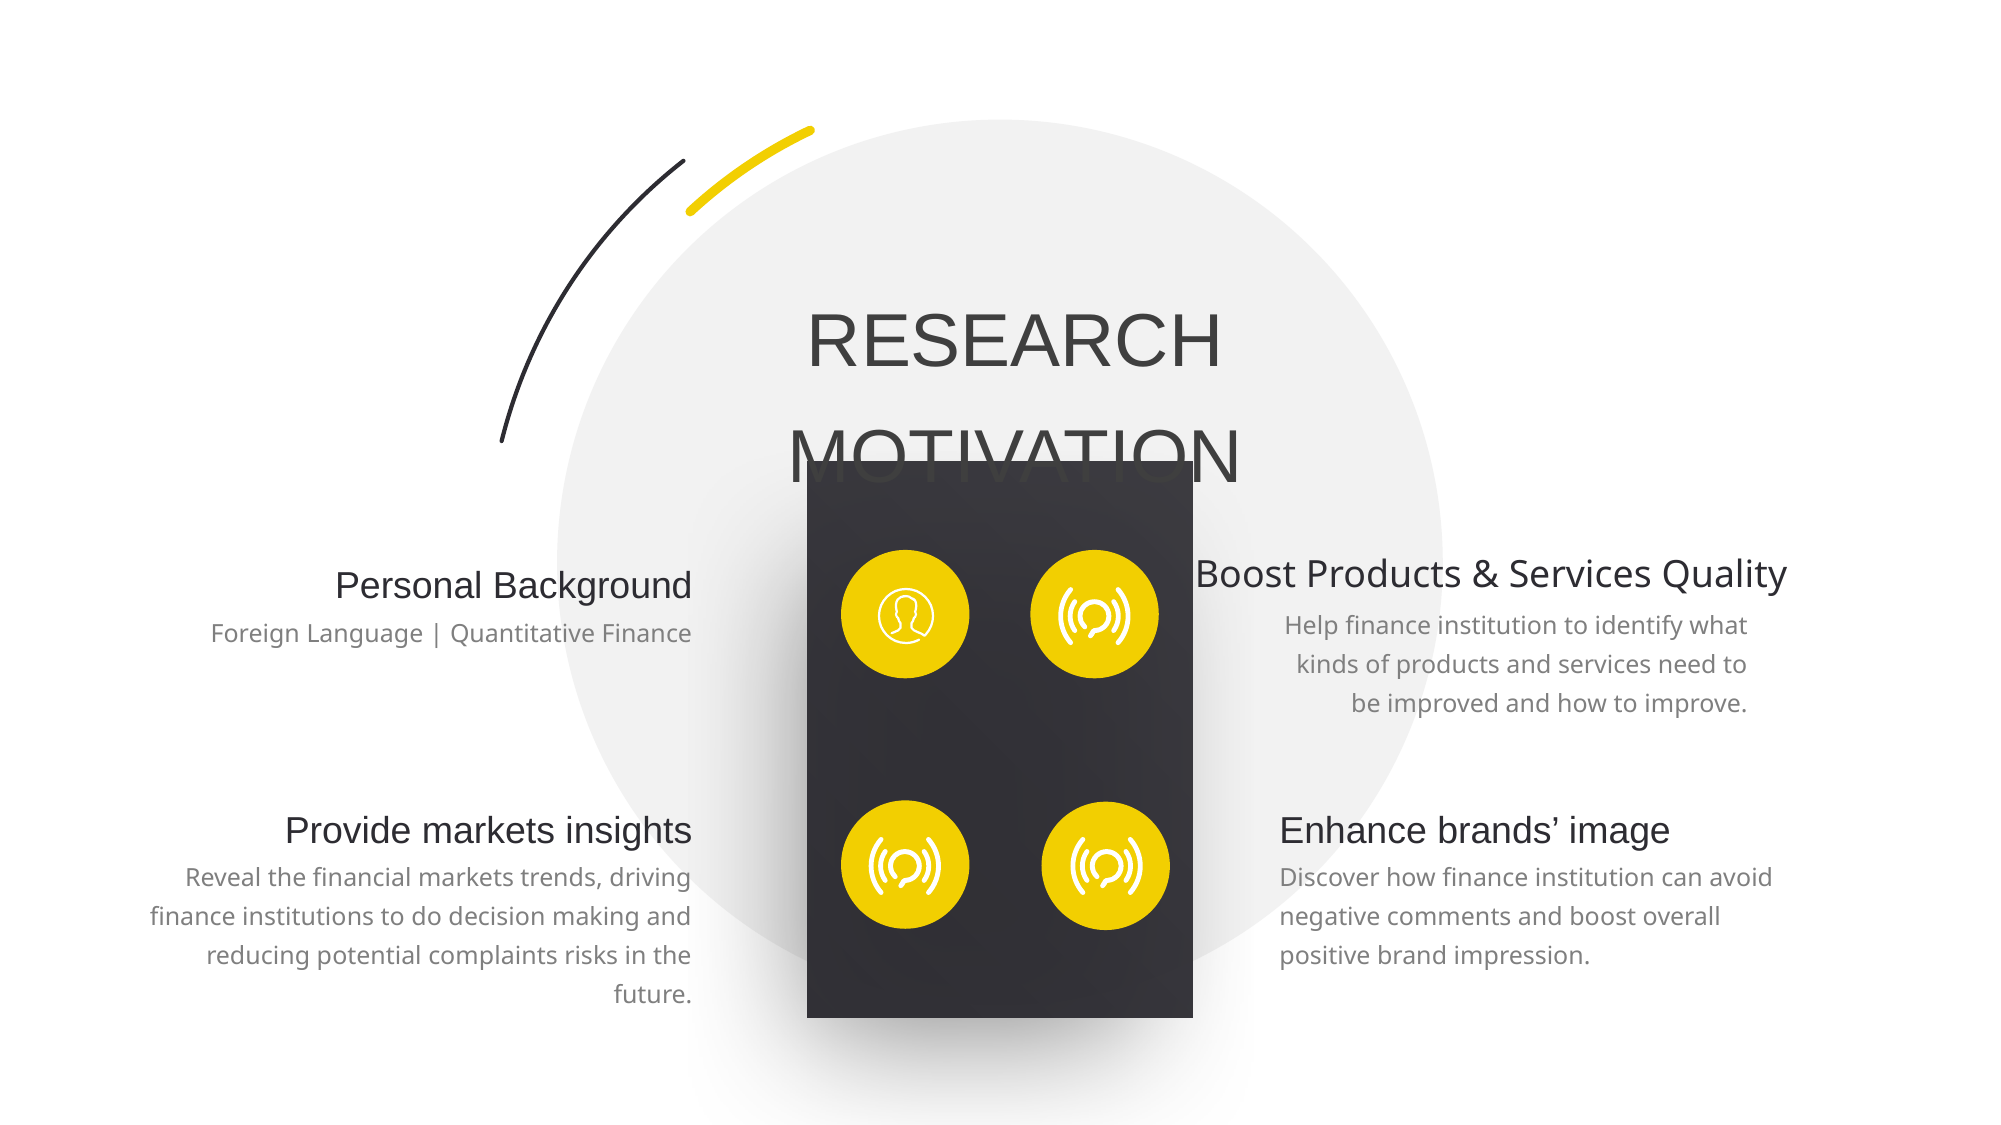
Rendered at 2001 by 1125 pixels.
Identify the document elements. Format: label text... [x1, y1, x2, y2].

text_box Personal Background [292, 540, 366, 600]
text_box Help finance institution to identify what kinds of products and services need to be improved and how to improve. [1631, 592, 1764, 725]
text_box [429, 0, 1602, 1125]
text_box Foreign Language | Quantitative Finance [153, 600, 366, 655]
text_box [371, 0, 424, 1125]
text_box Enhance brands’ image [1631, 784, 1690, 845]
text_box Discover how finance institution can avoid negative comments and boost overall positive brand impression. [1631, 845, 1819, 978]
text_box Boost Products & Services Quality [1631, 529, 1803, 603]
text_box Provide markets insights [95, 784, 366, 859]
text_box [1604, 0, 1626, 1125]
text_box Reveal the financial markets trends, driving finance institutions to do decision making and reducing potential complaints risks in the future. [105, 845, 366, 1016]
